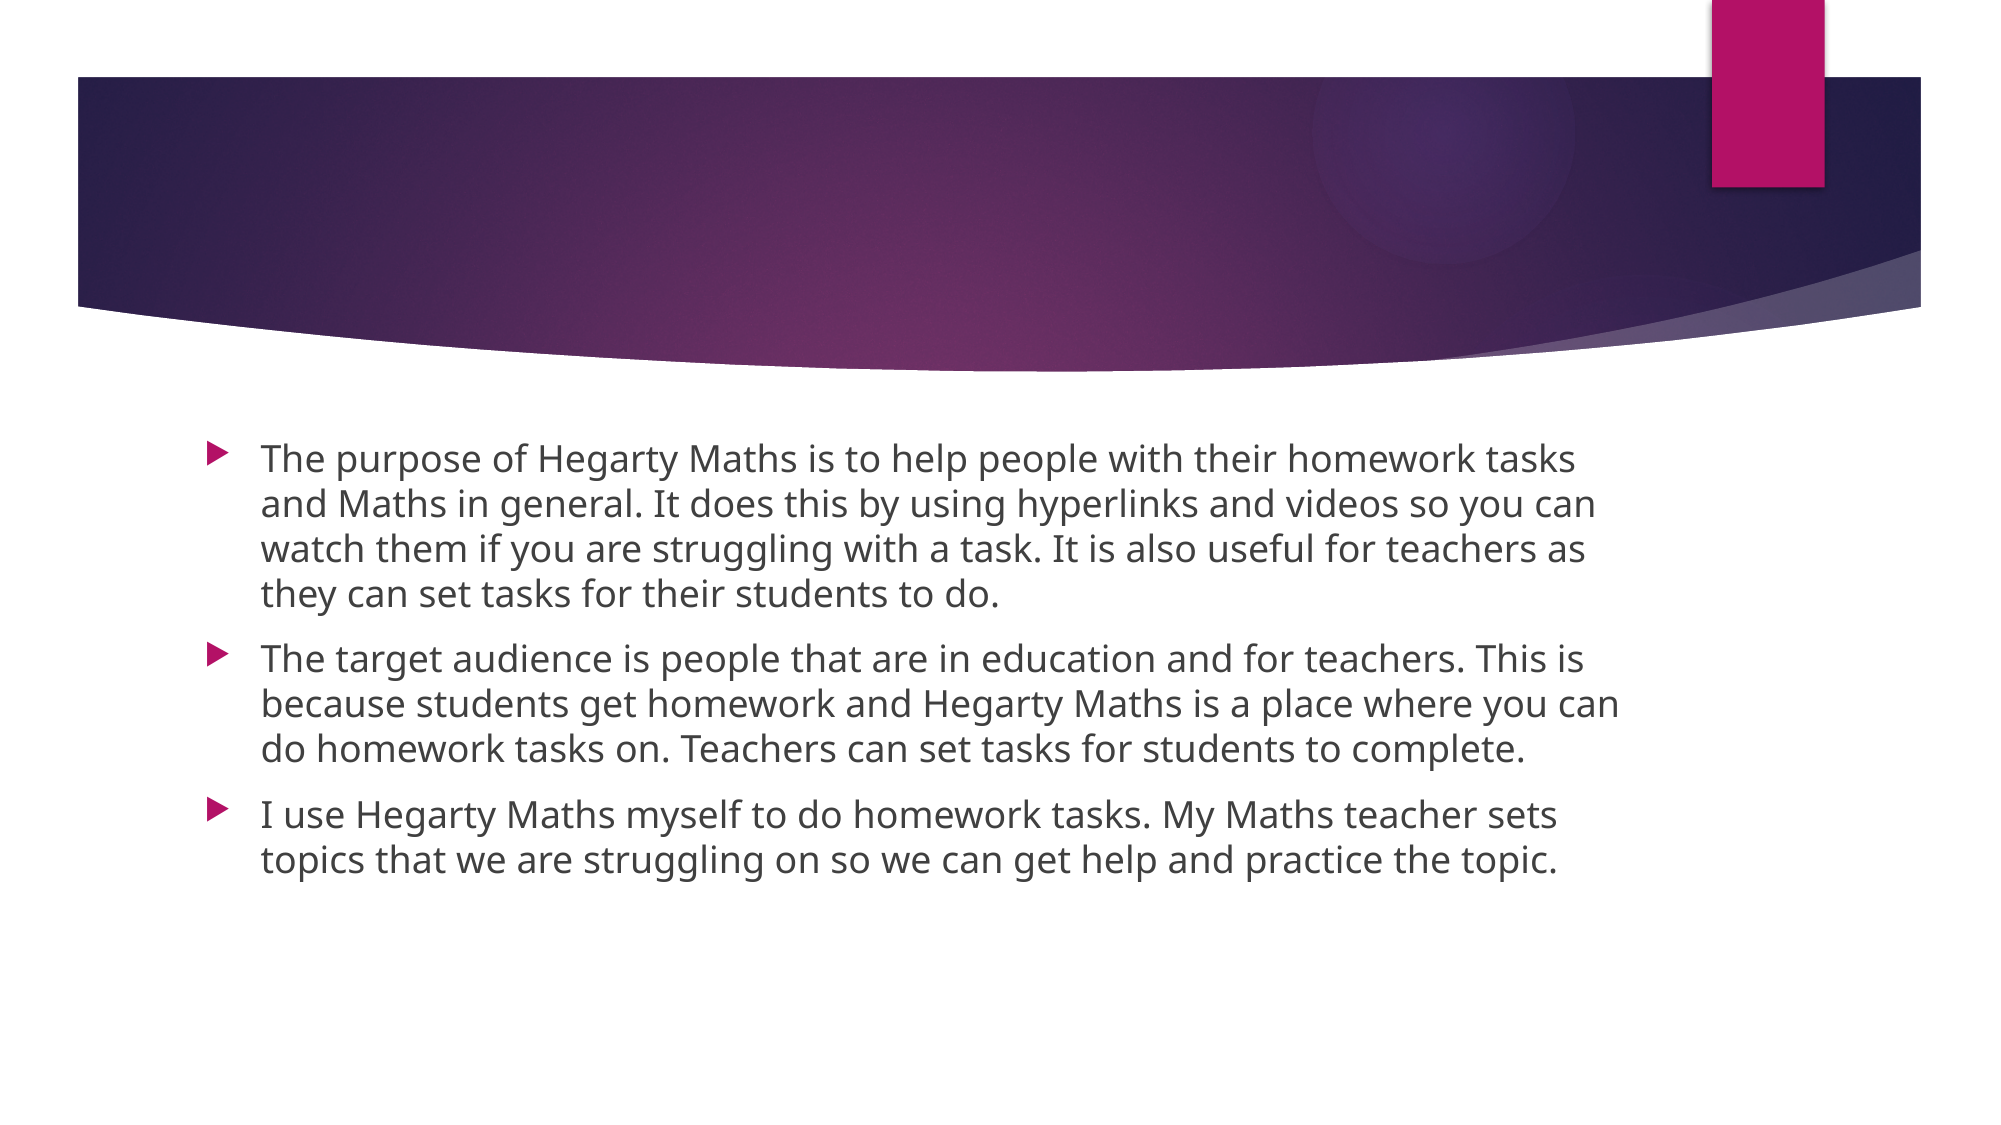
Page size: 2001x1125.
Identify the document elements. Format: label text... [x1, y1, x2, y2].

list The purpose of Hegarty Maths is to help people with their homework tasks and Maths in general. It does this by using hyperlinks and videos so you can watch them if you are struggling with a task. It is also useful for teachers as they can set tasks for their students to do. The target audience is people that are in education and for teachers. This is because students get homework and Hegarty Maths is a place where you can do homework tasks on. Teachers can set tasks for students to complete. I use Hegarty Maths myself to do homework tasks. My Maths teacher sets topics that we are struggling on so we can get help and practice the topic. [189, 427, 1638, 988]
